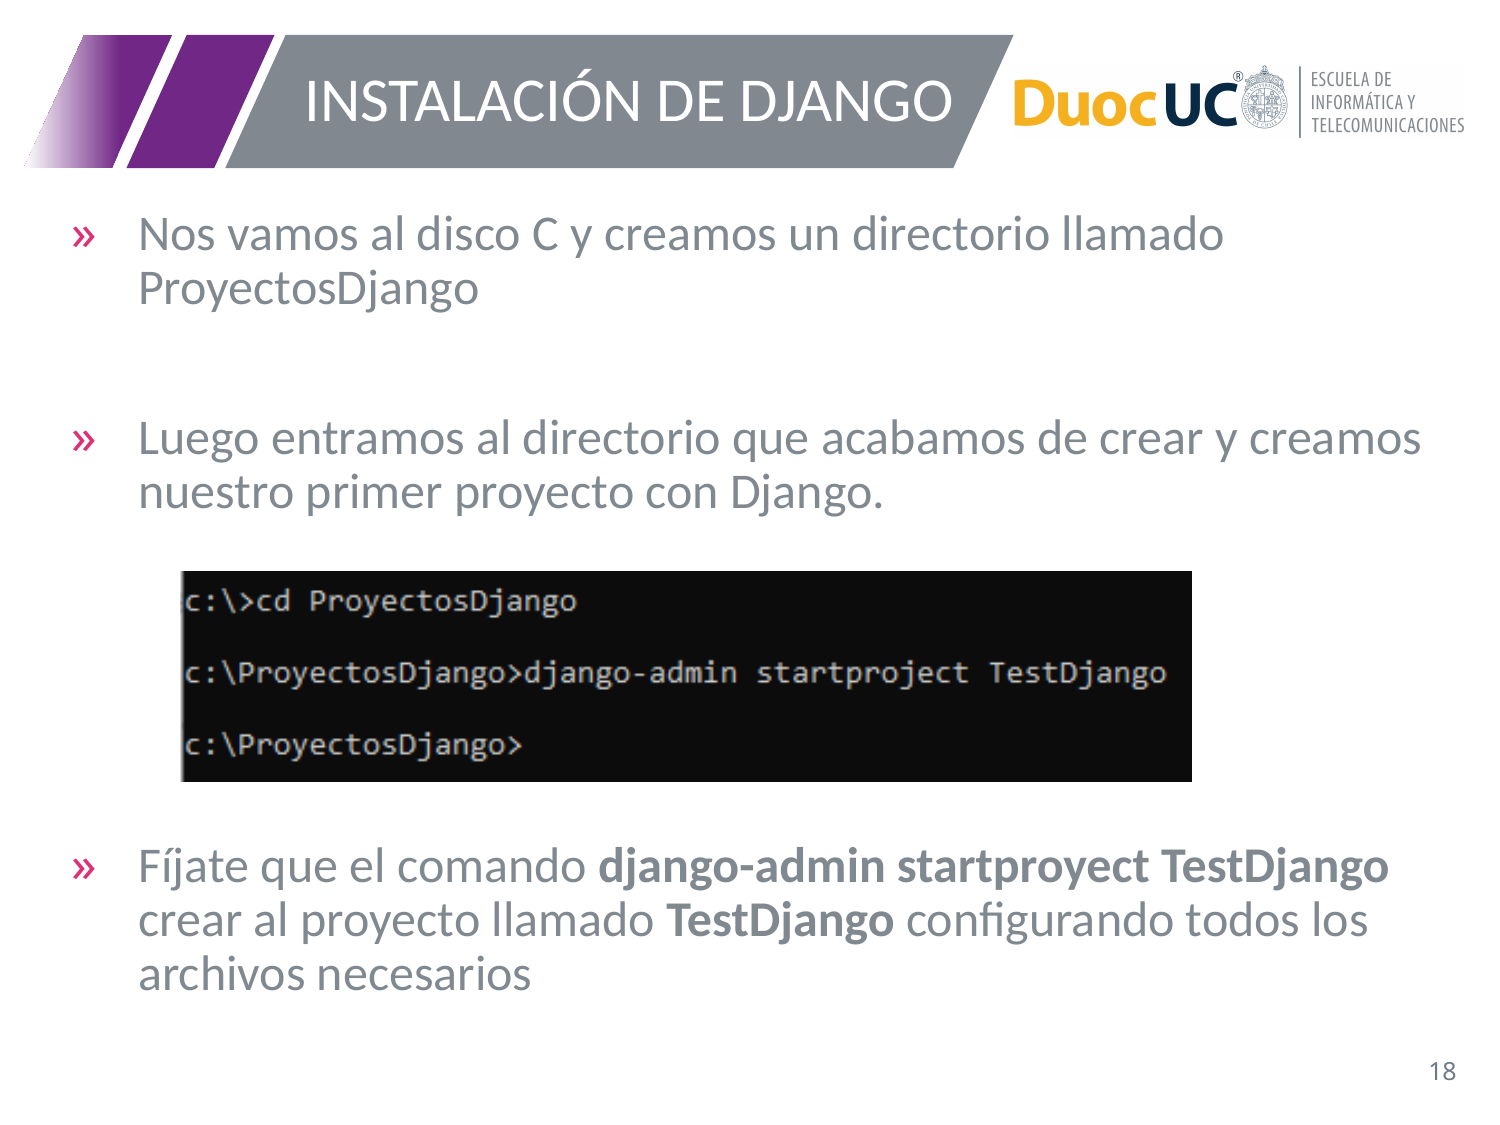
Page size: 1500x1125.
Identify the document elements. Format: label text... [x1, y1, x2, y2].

picture [179, 571, 1193, 782]
title INSTALACIÓN DE DJANGO [289, 34, 993, 169]
picture [1013, 63, 1465, 140]
list Nos vamos al disco C y creamos un directorio llamado ProyectosDjango Luego entramos al directorio que acabamos de crear y creamos nuestro primer proyecto con Django. Fíjate que el comando django-admin startproyect TestDjango crear al proyecto llamado TestDjango configurando todos los archivos necesarios [48, 199, 1452, 1043]
